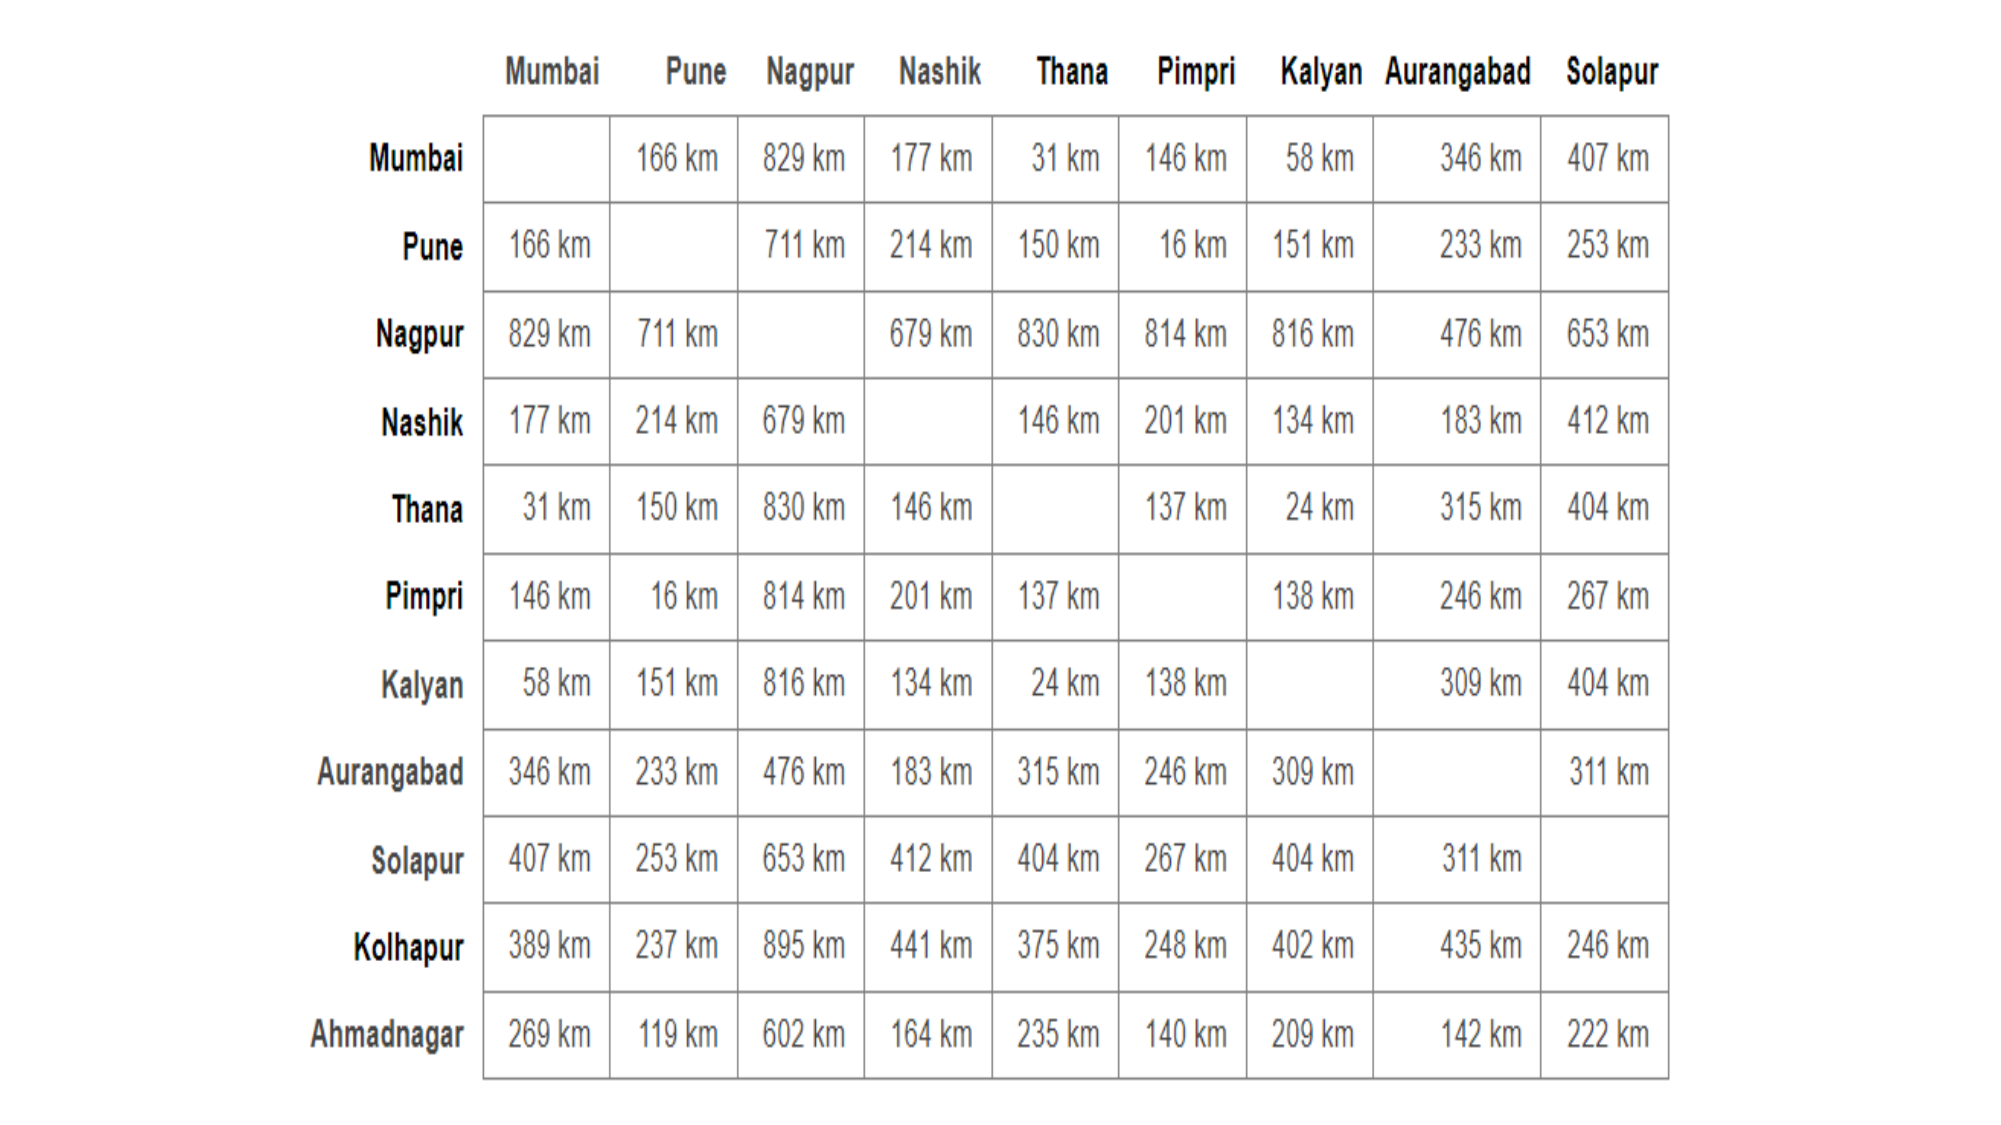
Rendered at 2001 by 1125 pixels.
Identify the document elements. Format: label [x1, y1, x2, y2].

picture [297, 24, 1752, 1125]
